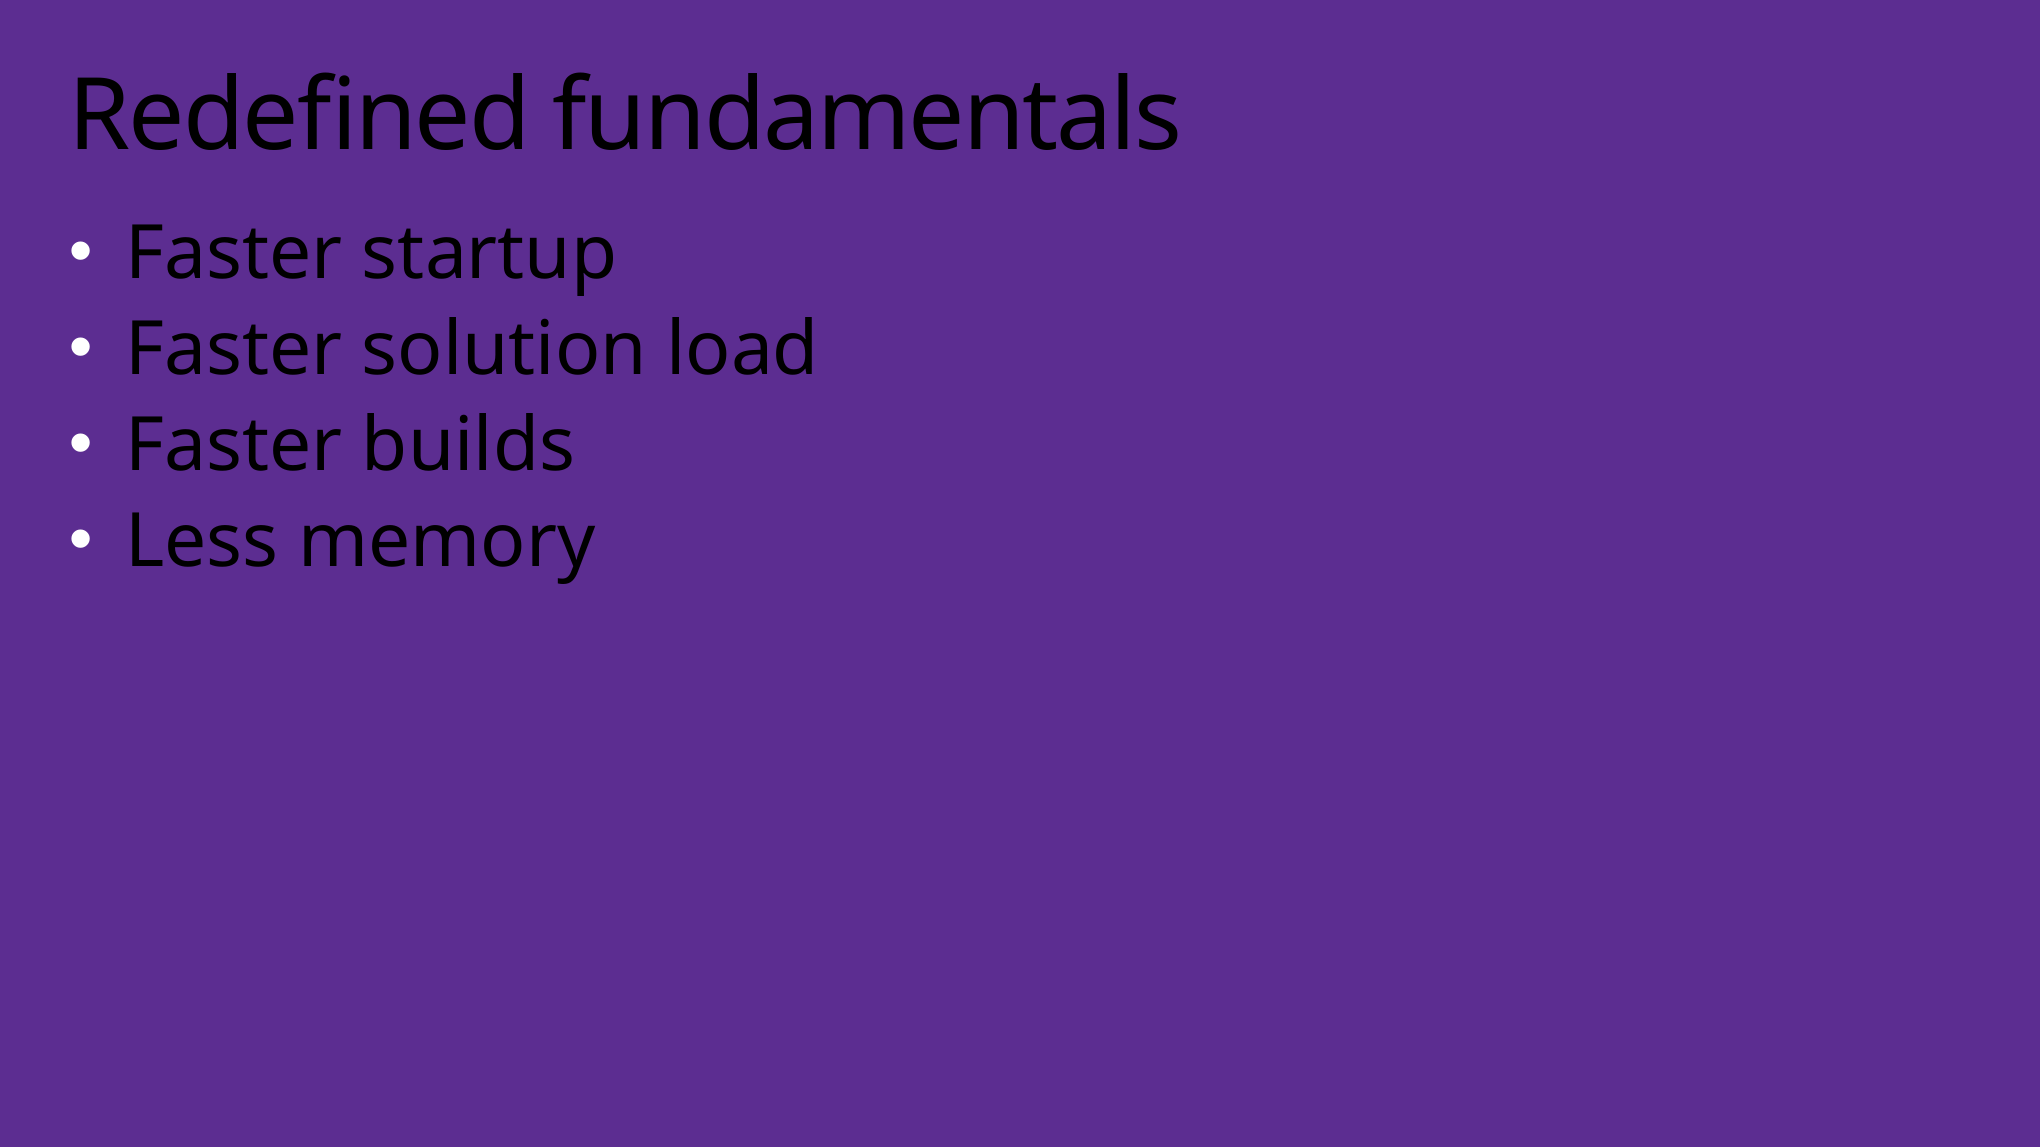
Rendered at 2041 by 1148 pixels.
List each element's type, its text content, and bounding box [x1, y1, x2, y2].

list Faster startup Faster solution load Faster builds Less memory [45, 199, 1996, 532]
title Redefined fundamentals [45, 48, 1996, 199]
